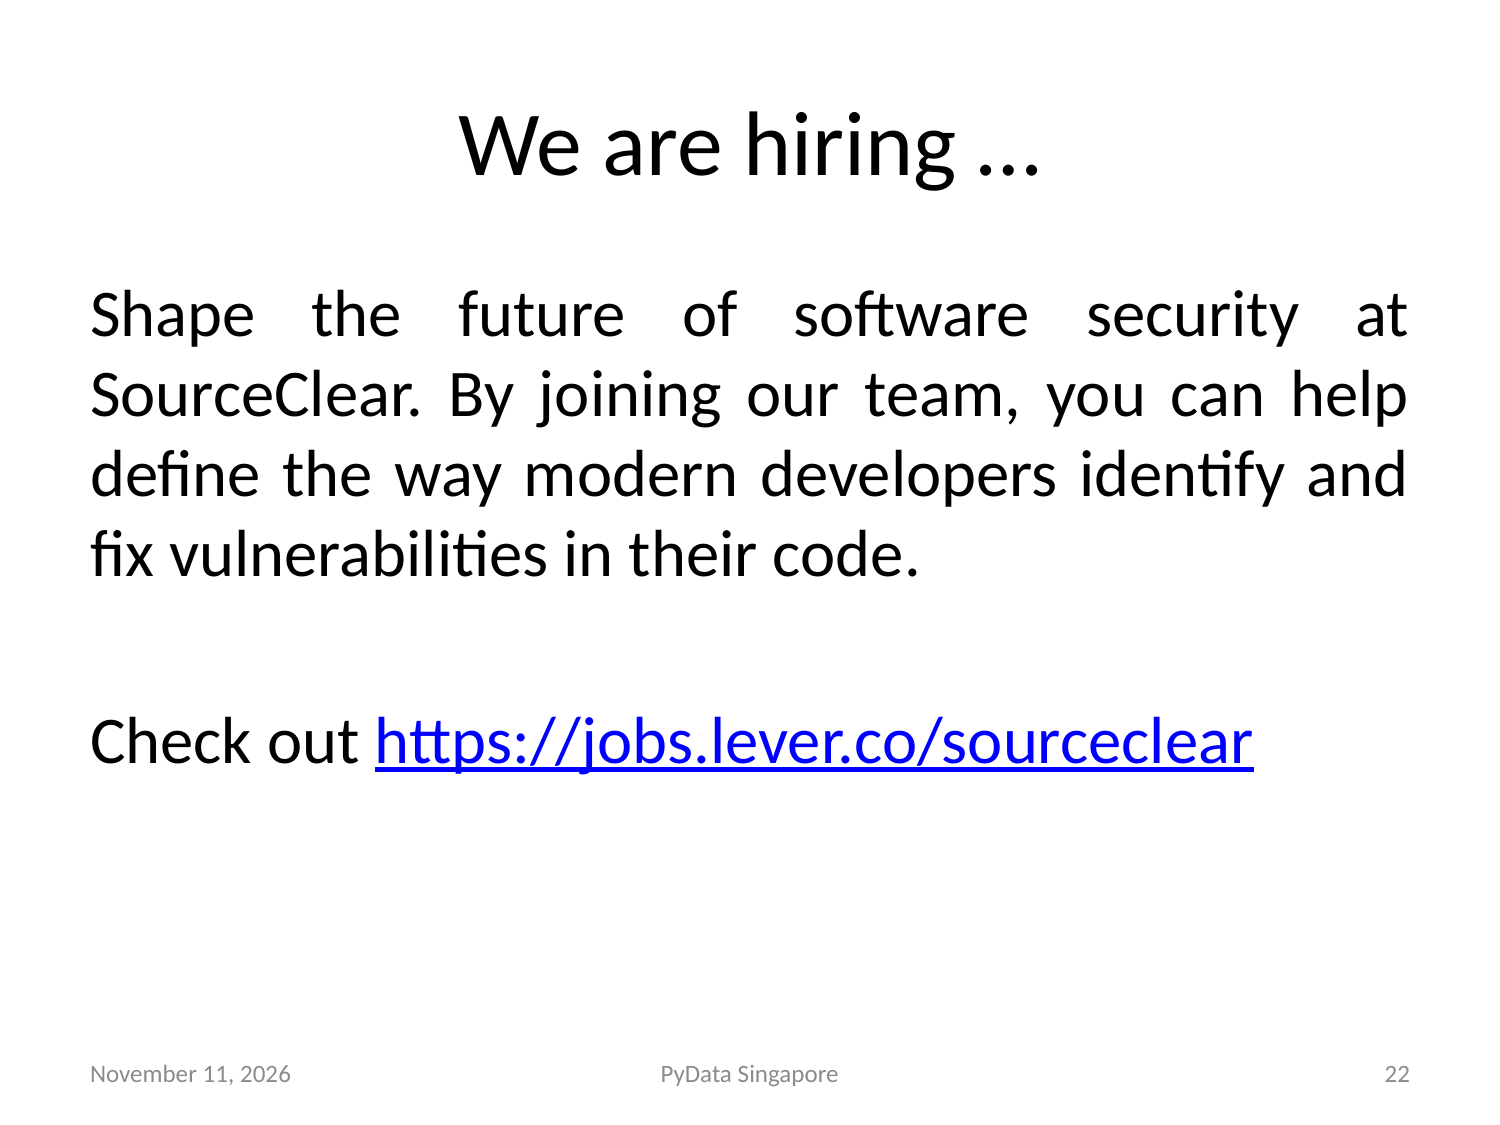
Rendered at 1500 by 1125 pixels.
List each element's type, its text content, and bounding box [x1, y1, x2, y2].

list Shape the future of software security at SourceClear. By joining our team, you can help define the way modern developers identify and fix vulnerabilities in their code. Check out https://jobs.lever.co/sourceclear [75, 262, 1425, 1005]
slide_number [75, 1042, 425, 1103]
footer PyData Singapore [512, 1042, 988, 1103]
title We are hiring … [75, 45, 1425, 233]
slide_number 22 [1074, 1042, 1425, 1103]
